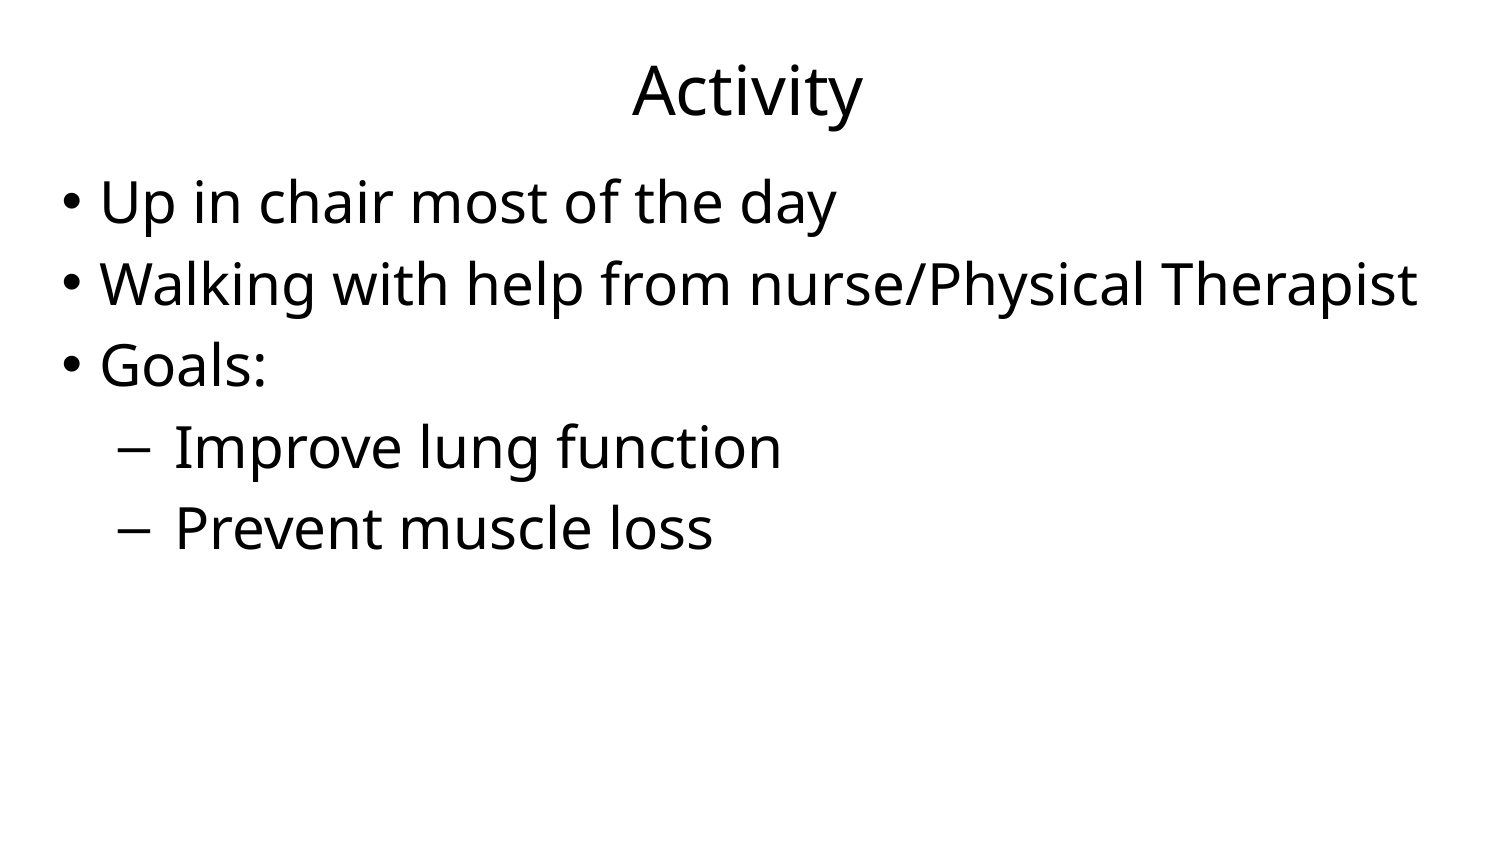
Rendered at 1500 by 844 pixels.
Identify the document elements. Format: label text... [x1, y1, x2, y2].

list Up in chair most of the day Walking with help from nurse/Physical Therapist Goals: Improve lung function Prevent muscle loss [46, 157, 1450, 810]
title Activity [46, 33, 1450, 143]
